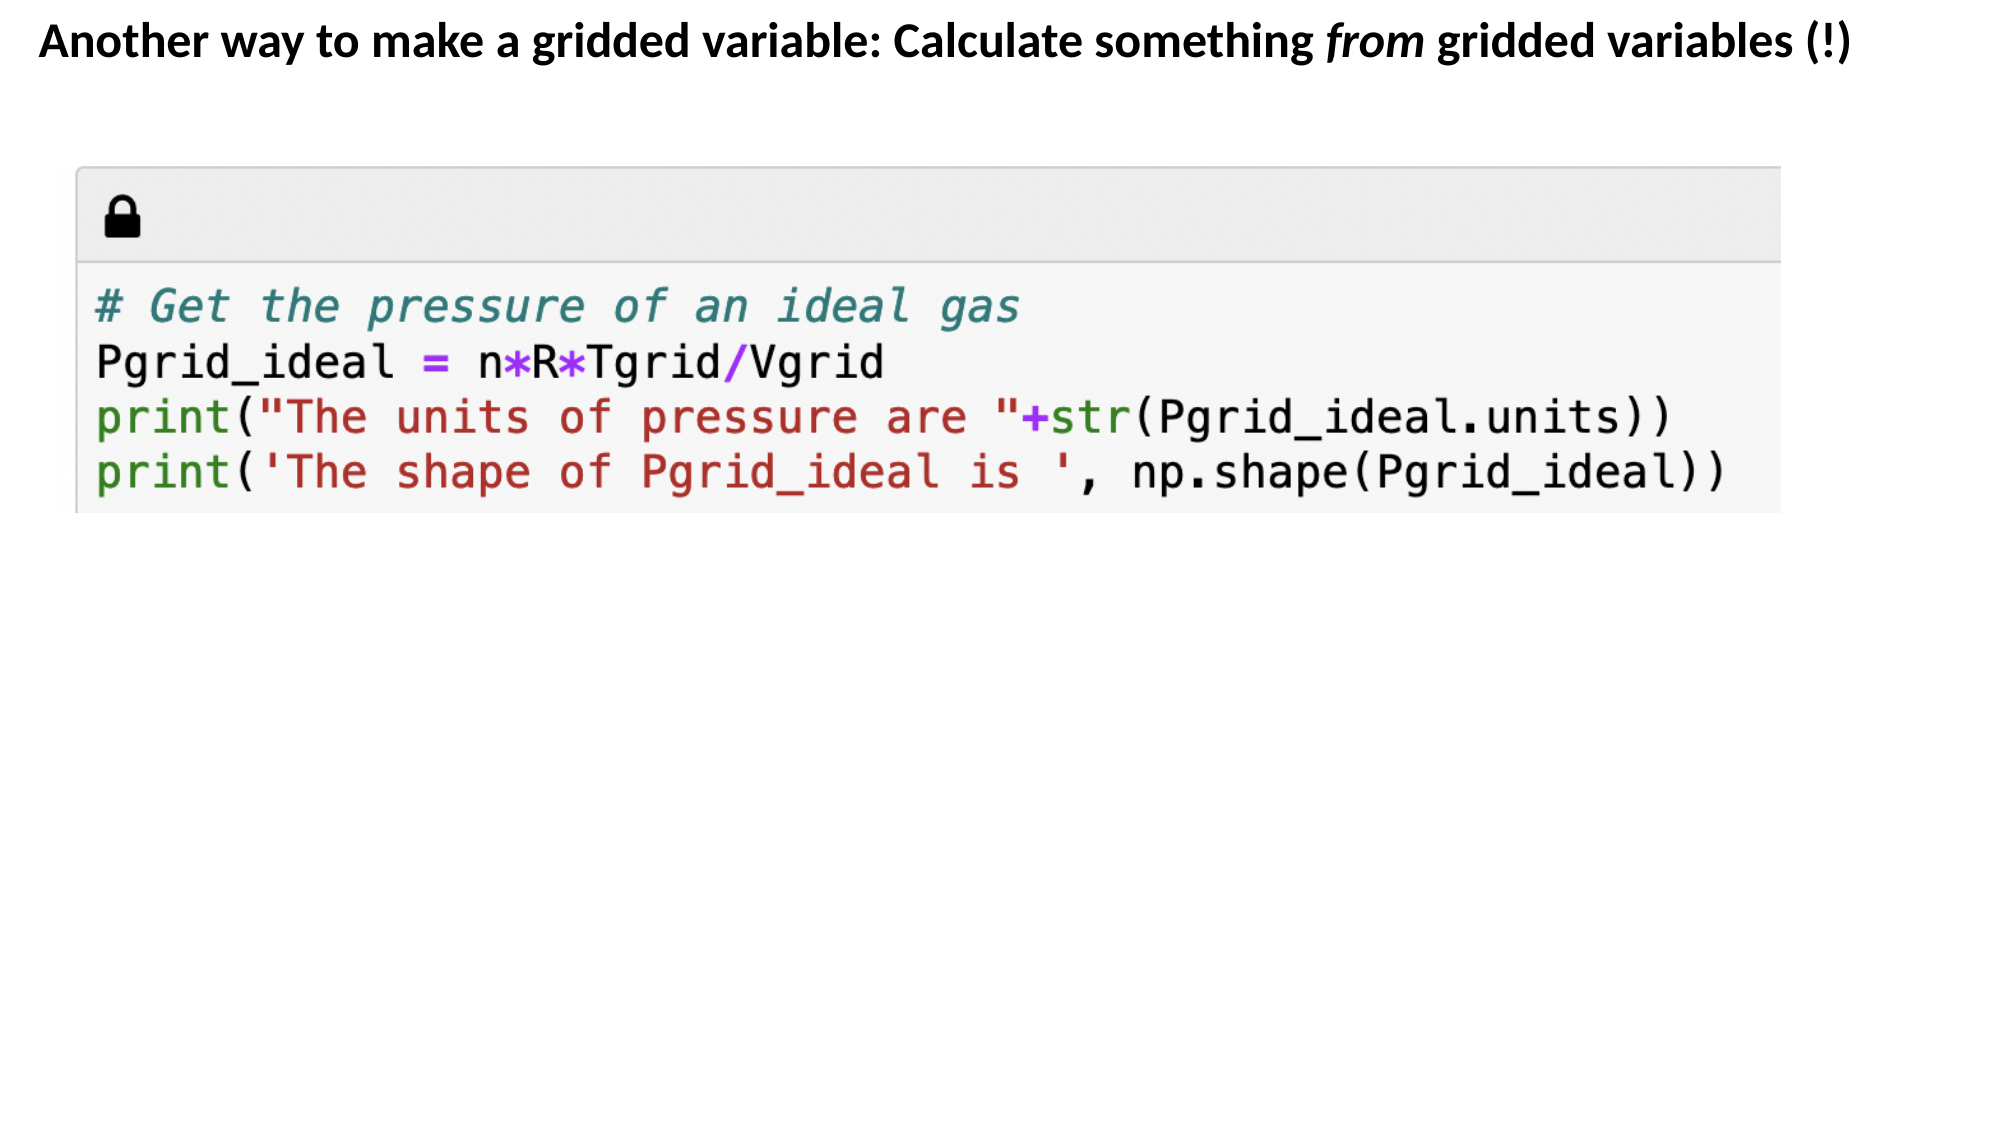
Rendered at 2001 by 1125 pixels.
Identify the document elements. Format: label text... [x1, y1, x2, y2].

text_box Another way to make a gridded variable: Calculate something from gridded variables (!) [23, 0, 1868, 75]
picture [55, 165, 1781, 513]
